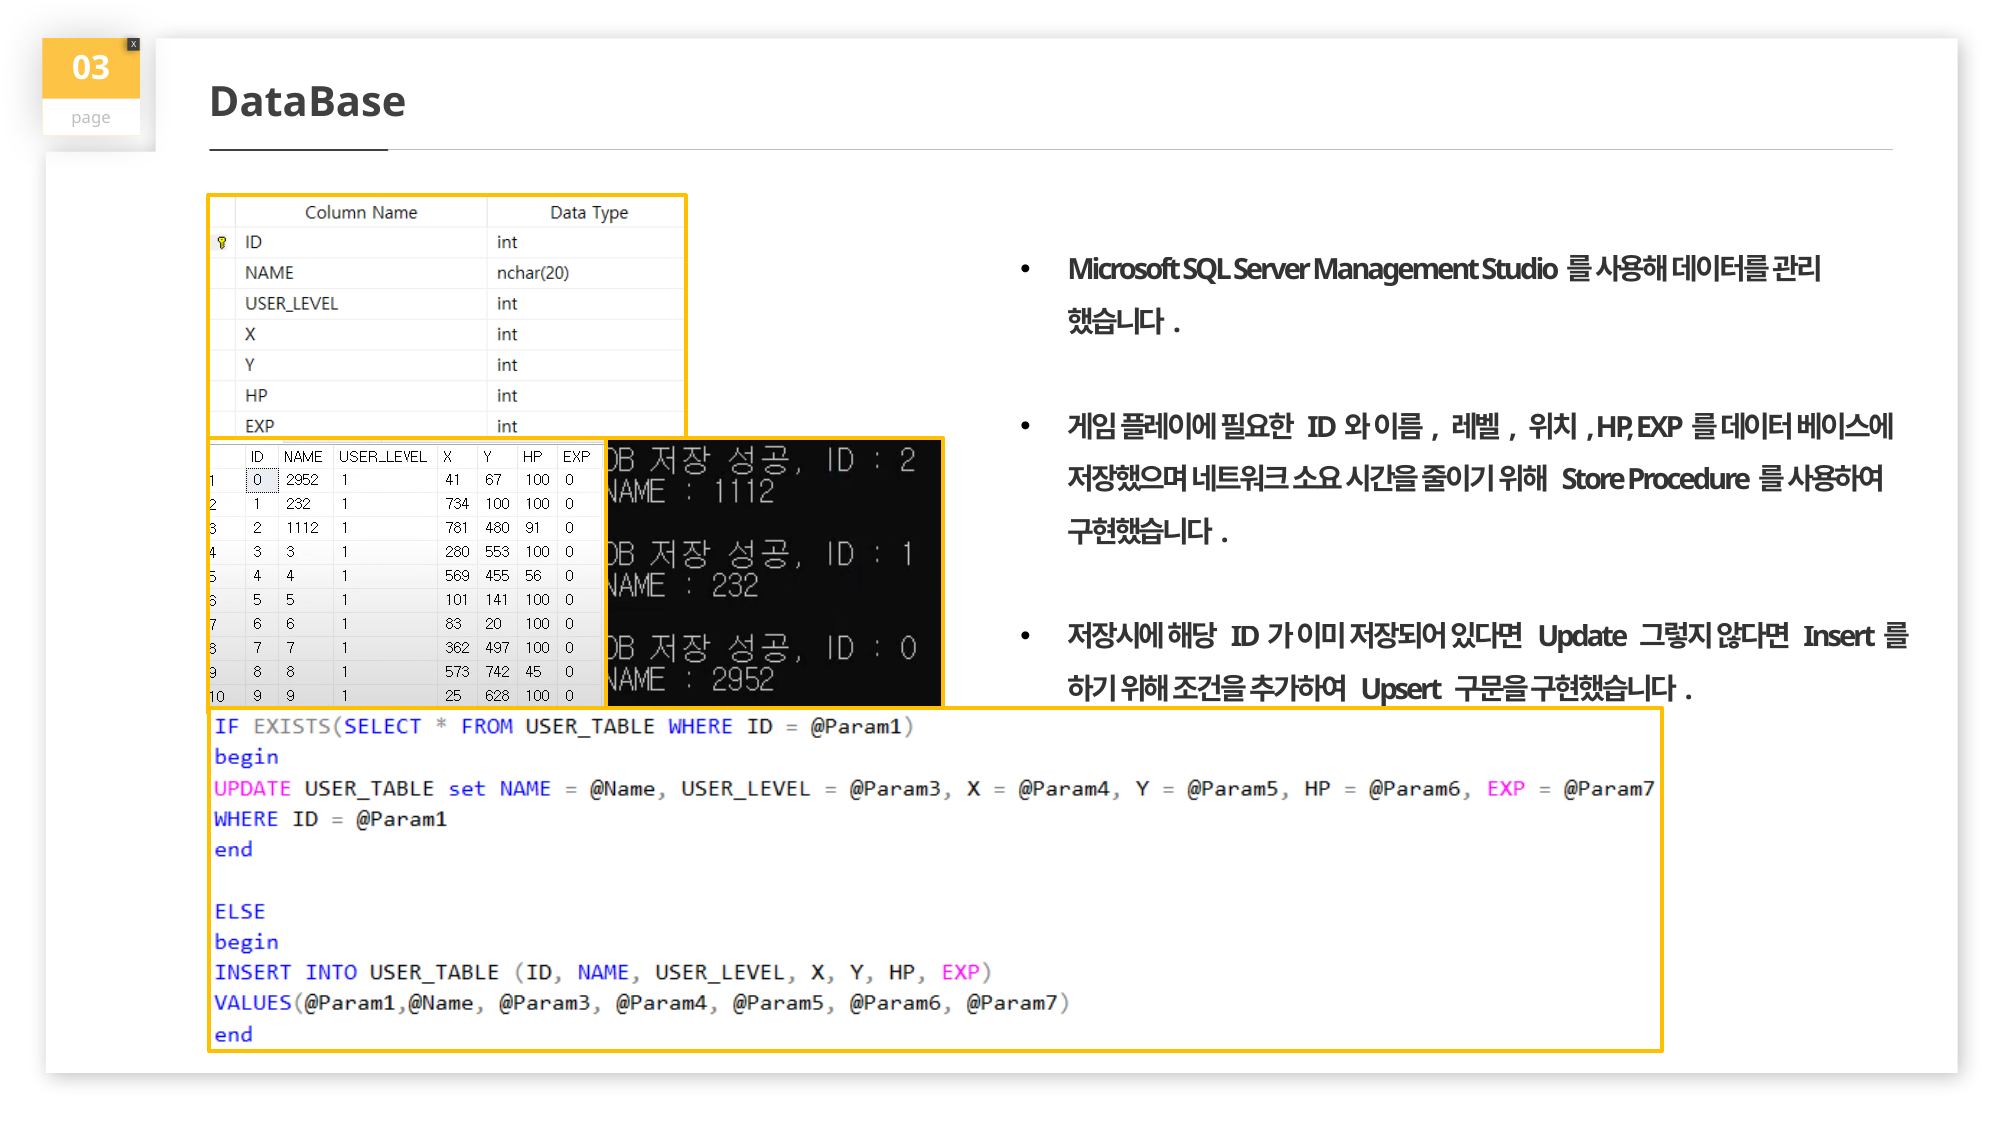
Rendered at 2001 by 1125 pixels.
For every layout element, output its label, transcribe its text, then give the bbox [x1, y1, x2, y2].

picture [607, 439, 941, 708]
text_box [42, 38, 140, 136]
text_box DataBase [193, 42, 1194, 133]
text_box [45, 37, 1959, 1074]
picture [210, 197, 684, 437]
text_box Microsoft SQL Server Management Studio를 사용해 데이터를 관리 했습니다. 게임 플레이에 필요한 ID와 이름, 레벨, 위치, HP, EXP를 데이터 베이스에 저장했으며 네트워크 소요 시간을 줄이기 위해 Store Procedure를 사용하여 구현했습니다. 저장시에 해당 ID가 이미 저장되어 있다면 Update 그렇지 않다면 Insert를 하기 위해 조건을 추가하여 Upsert 구문을 구현했습니다. [1005, 225, 1934, 818]
picture [210, 439, 1660, 1049]
